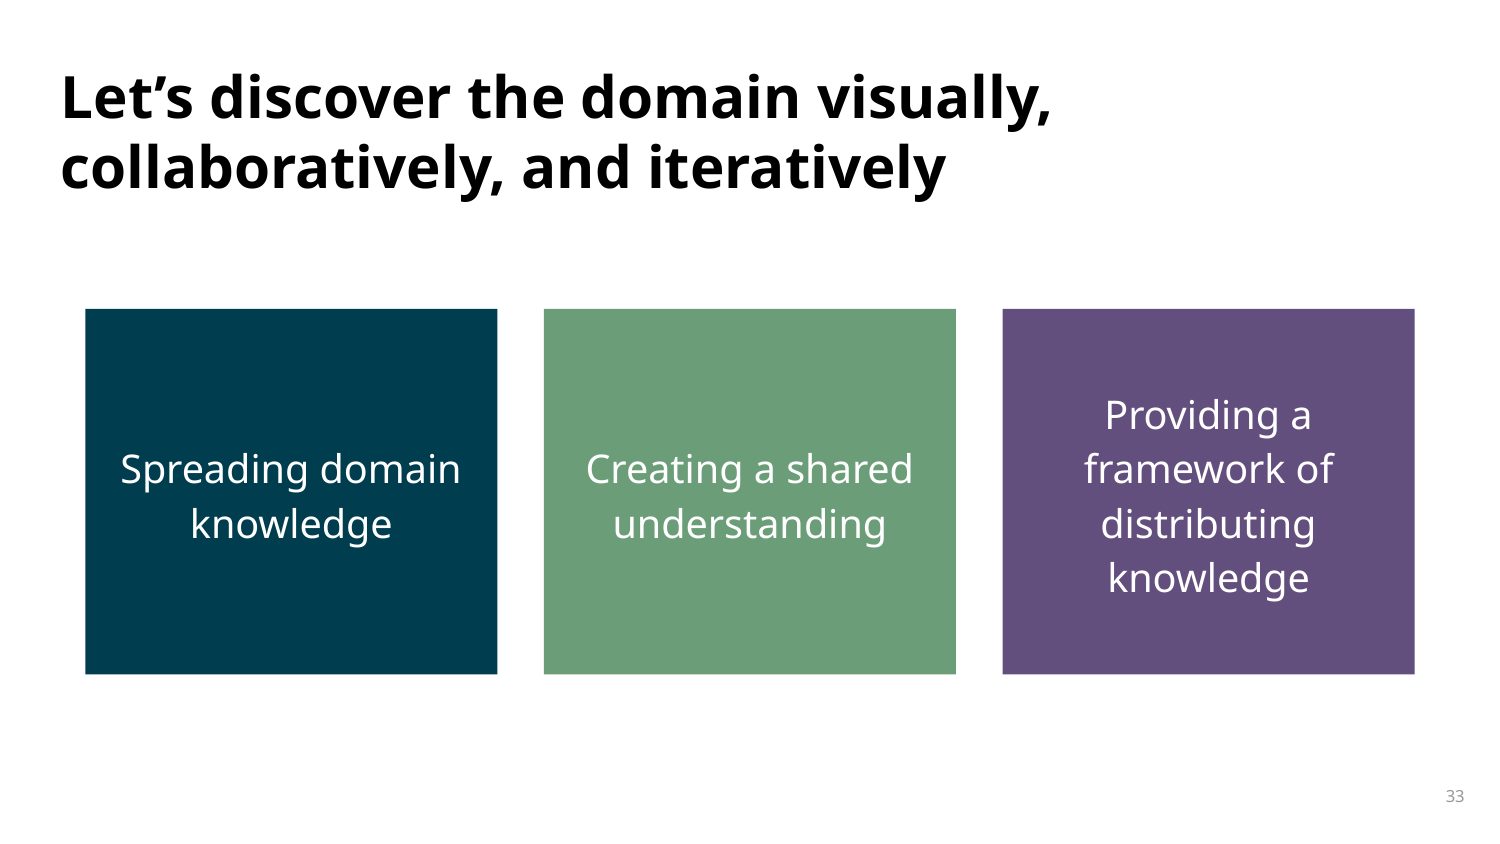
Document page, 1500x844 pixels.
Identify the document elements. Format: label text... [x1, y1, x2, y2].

title Let’s discover the domain visually, collaboratively, and iteratively [60, 60, 1390, 219]
text_box Providing a framework of distributing knowledge [1002, 308, 1415, 675]
text_box Creating a shared understanding [543, 308, 956, 675]
slide_number ‹#› [1389, 764, 1480, 830]
text_box Spreading domain knowledge [85, 308, 498, 675]
